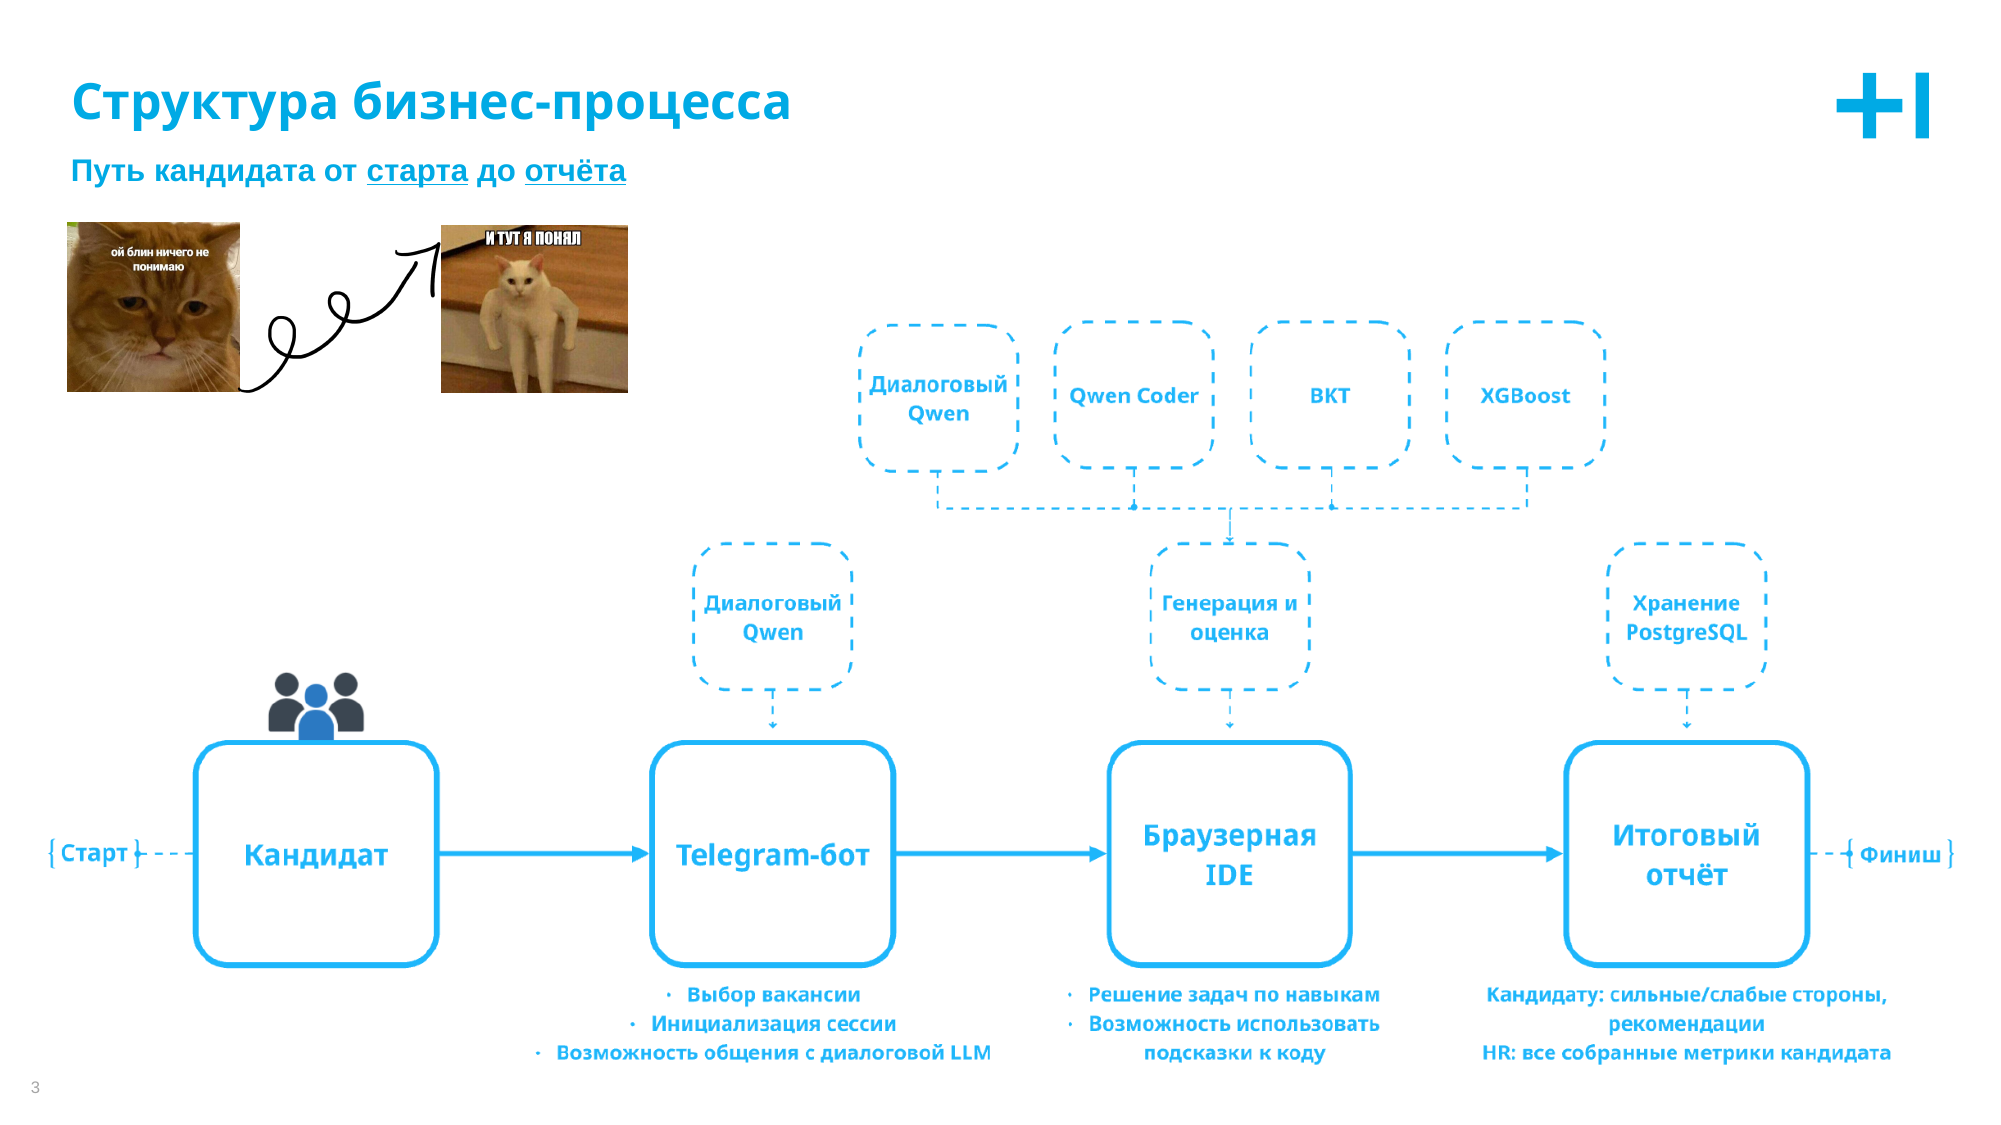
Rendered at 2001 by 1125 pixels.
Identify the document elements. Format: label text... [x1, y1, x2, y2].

text_box Путь кандидата от старта до отчёта [0, 129, 683, 203]
title Структура бизнес-процесса [70, 69, 1647, 258]
picture [24, 185, 1976, 1073]
